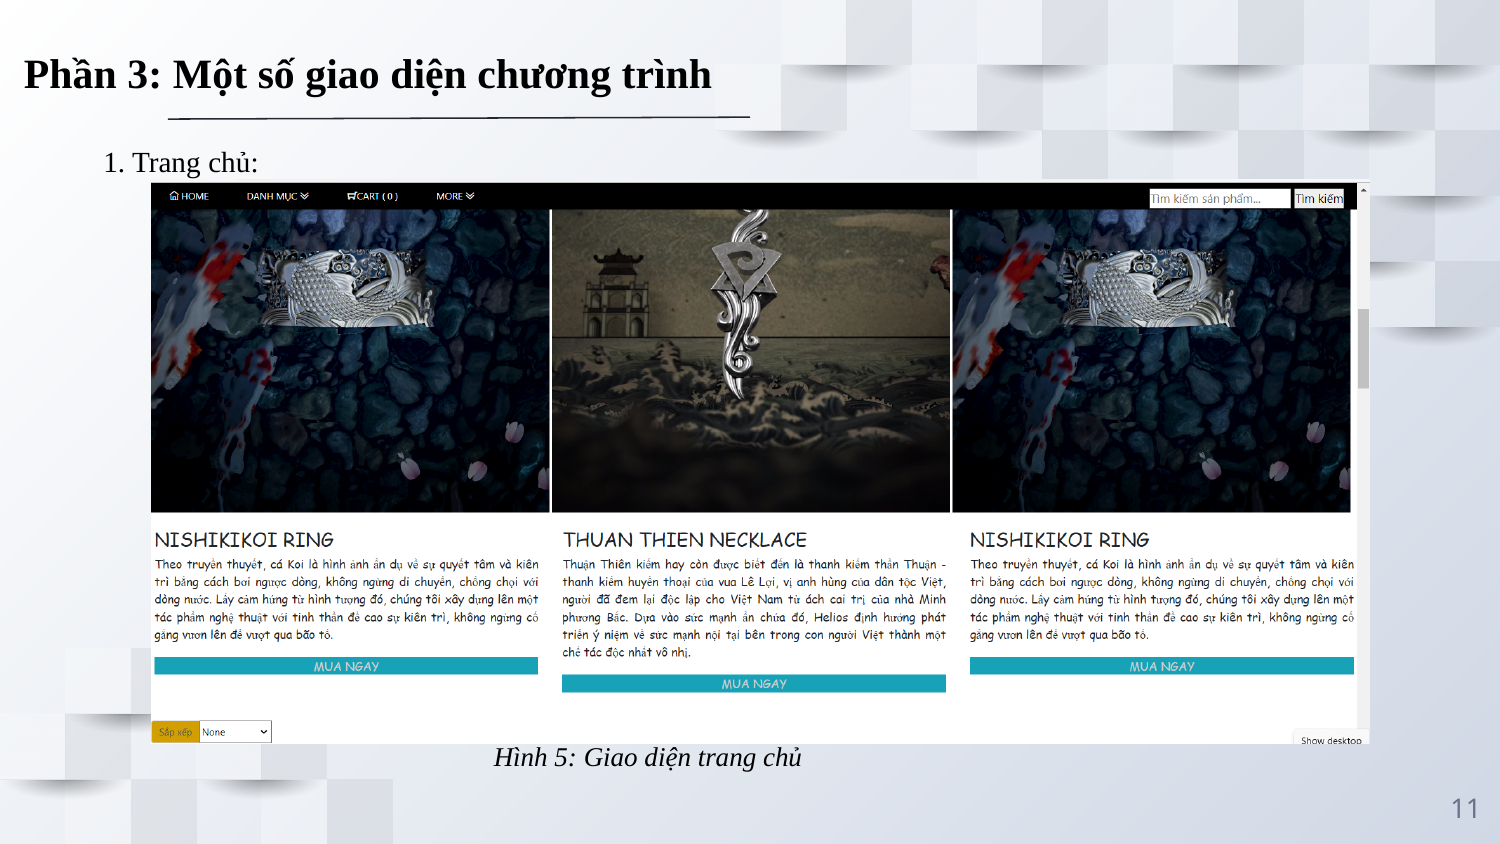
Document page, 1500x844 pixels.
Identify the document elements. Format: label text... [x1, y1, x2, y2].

slide_number 11 [1431, 776, 1500, 844]
text_box Phần 3: Một số giao diện chương trình [9, 39, 774, 104]
text_box 1. Trang chủ: [88, 136, 547, 222]
text_box Hình 5: Giao diện trang chủ [478, 753, 933, 780]
picture [0, 0, 1500, 844]
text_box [167, 116, 751, 120]
